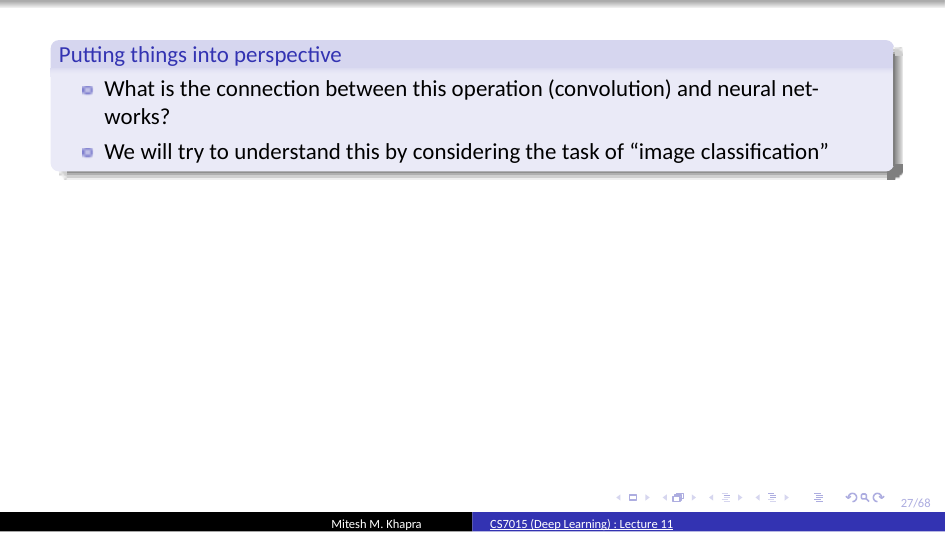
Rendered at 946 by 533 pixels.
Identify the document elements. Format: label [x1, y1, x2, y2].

text_box [50, 29, 903, 180]
text_box [898, 493, 941, 510]
picture [0, 0, 945, 8]
text_box [0, 511, 946, 532]
